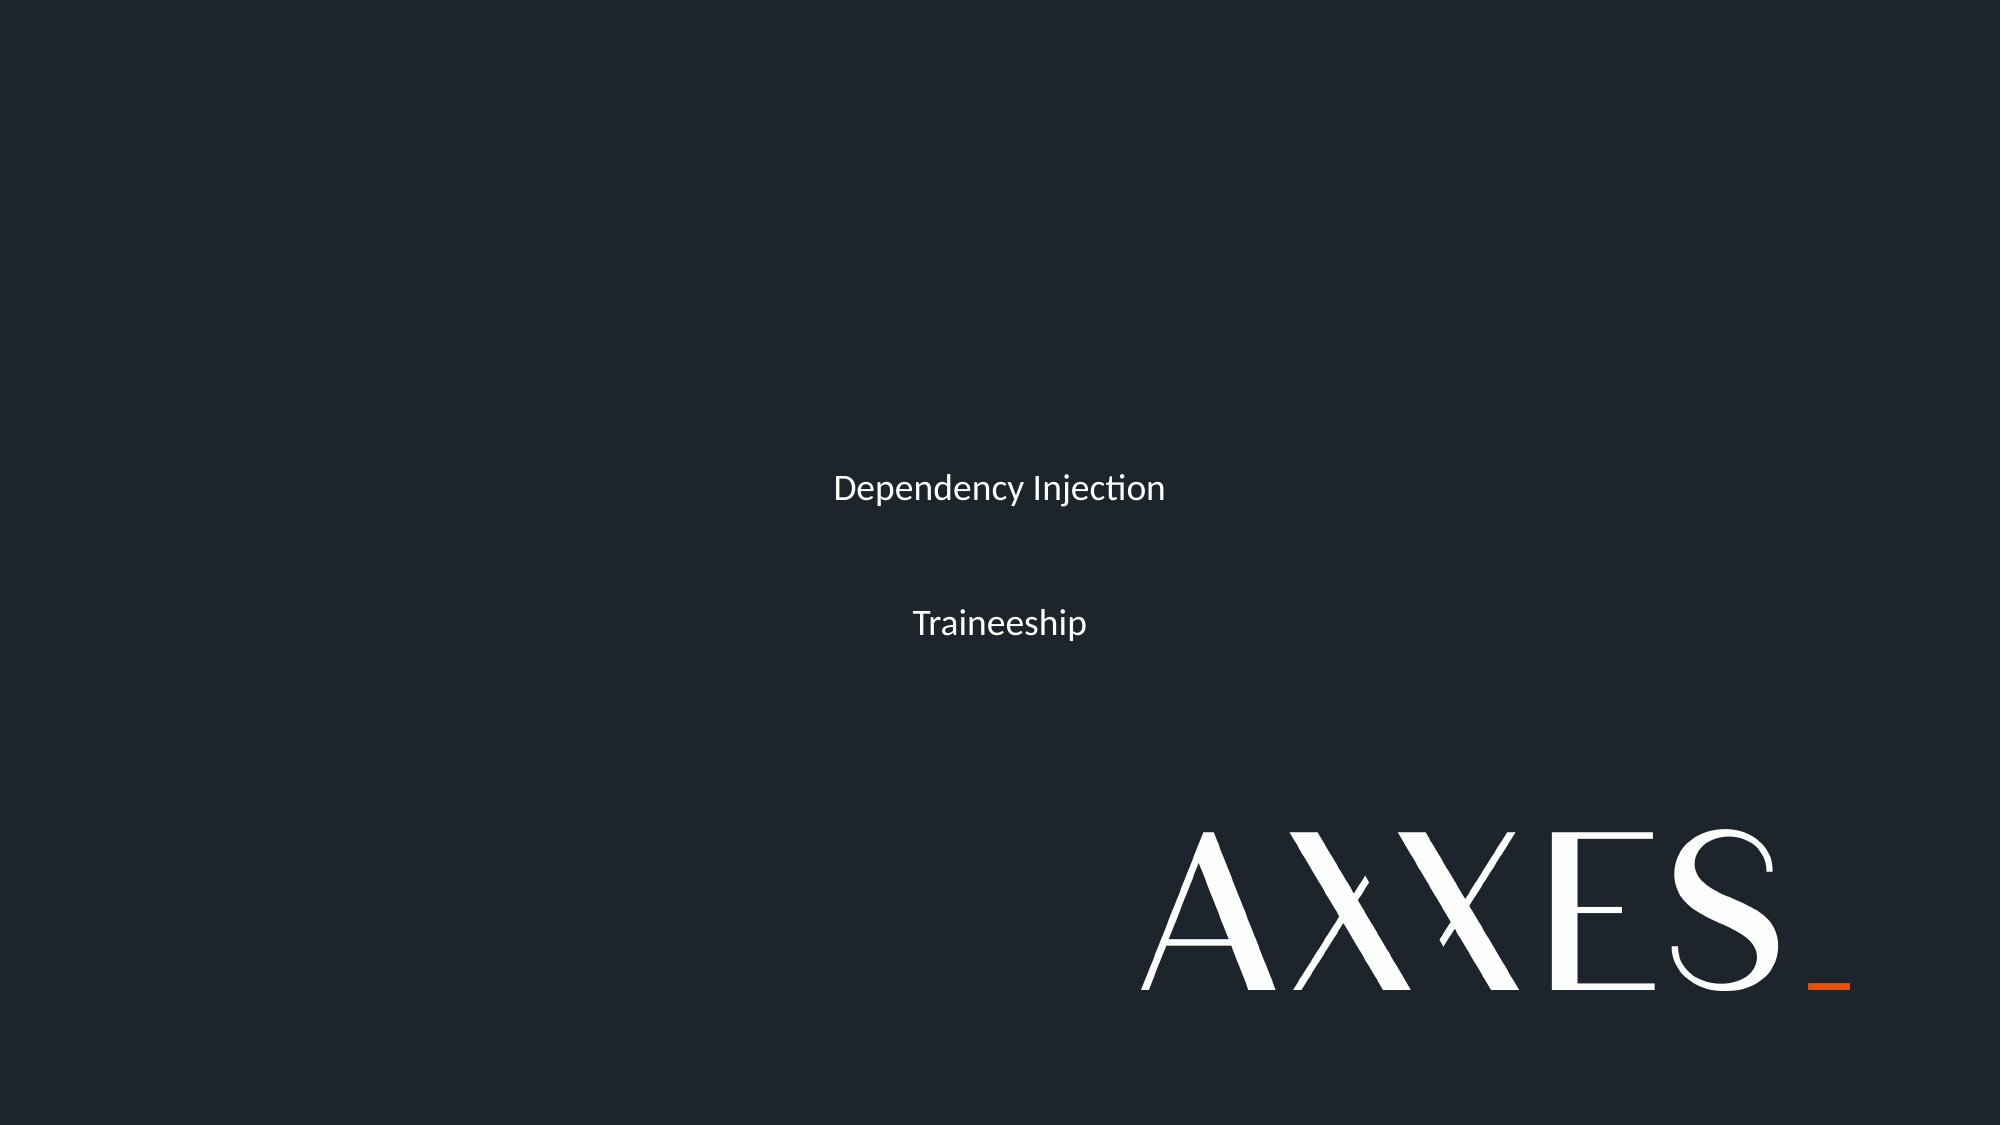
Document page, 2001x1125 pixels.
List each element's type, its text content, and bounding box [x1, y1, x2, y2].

subtitle Traineeship [249, 590, 1750, 863]
picture [1141, 829, 1850, 991]
title Dependency Injection [249, 455, 1750, 576]
